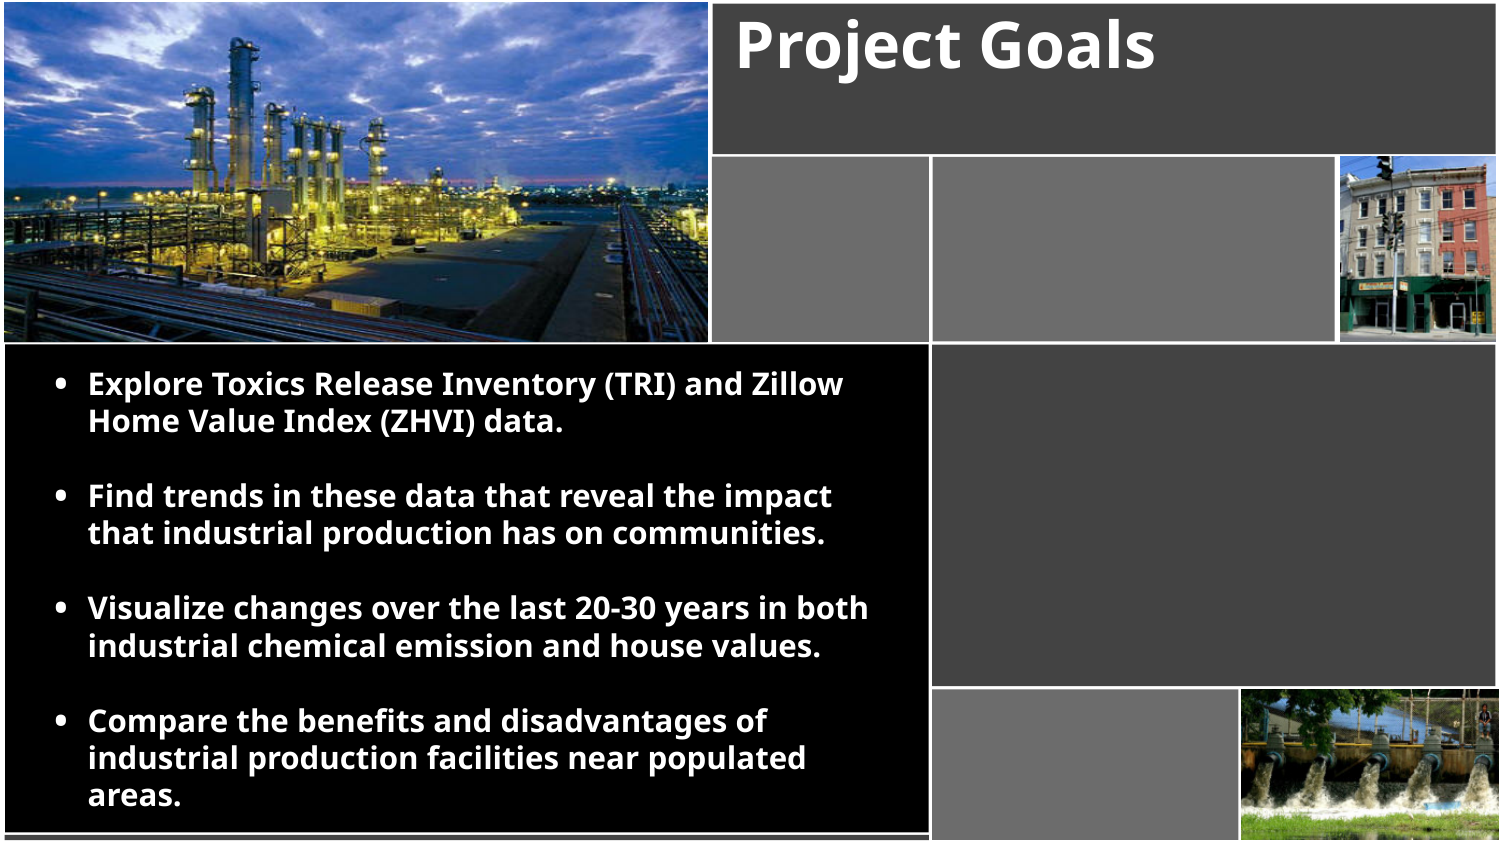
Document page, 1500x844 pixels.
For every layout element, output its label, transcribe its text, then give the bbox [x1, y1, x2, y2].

picture [1340, 156, 1497, 342]
text_box [712, 3, 1496, 155]
text_box Explore Toxics Release Inventory (TRI) and Zillow Home Value Index (ZHVI) data. Find trends in these data that reveal the impact that industrial production has on communities. Visualize changes over the last 20-30 years in both industrial chemical emission and house values. Compare the benefits and disadvantages of industrial production facilities near populated areas. [46, 377, 887, 800]
text_box [5, 344, 929, 833]
picture [1241, 689, 1499, 840]
text_box [932, 344, 1496, 687]
text_box [932, 689, 1239, 840]
text_box [711, 156, 929, 342]
text_box [4, 834, 929, 841]
text_box Project Goals [712, 7, 1179, 79]
text_box [932, 156, 1335, 342]
picture [4, 2, 708, 342]
